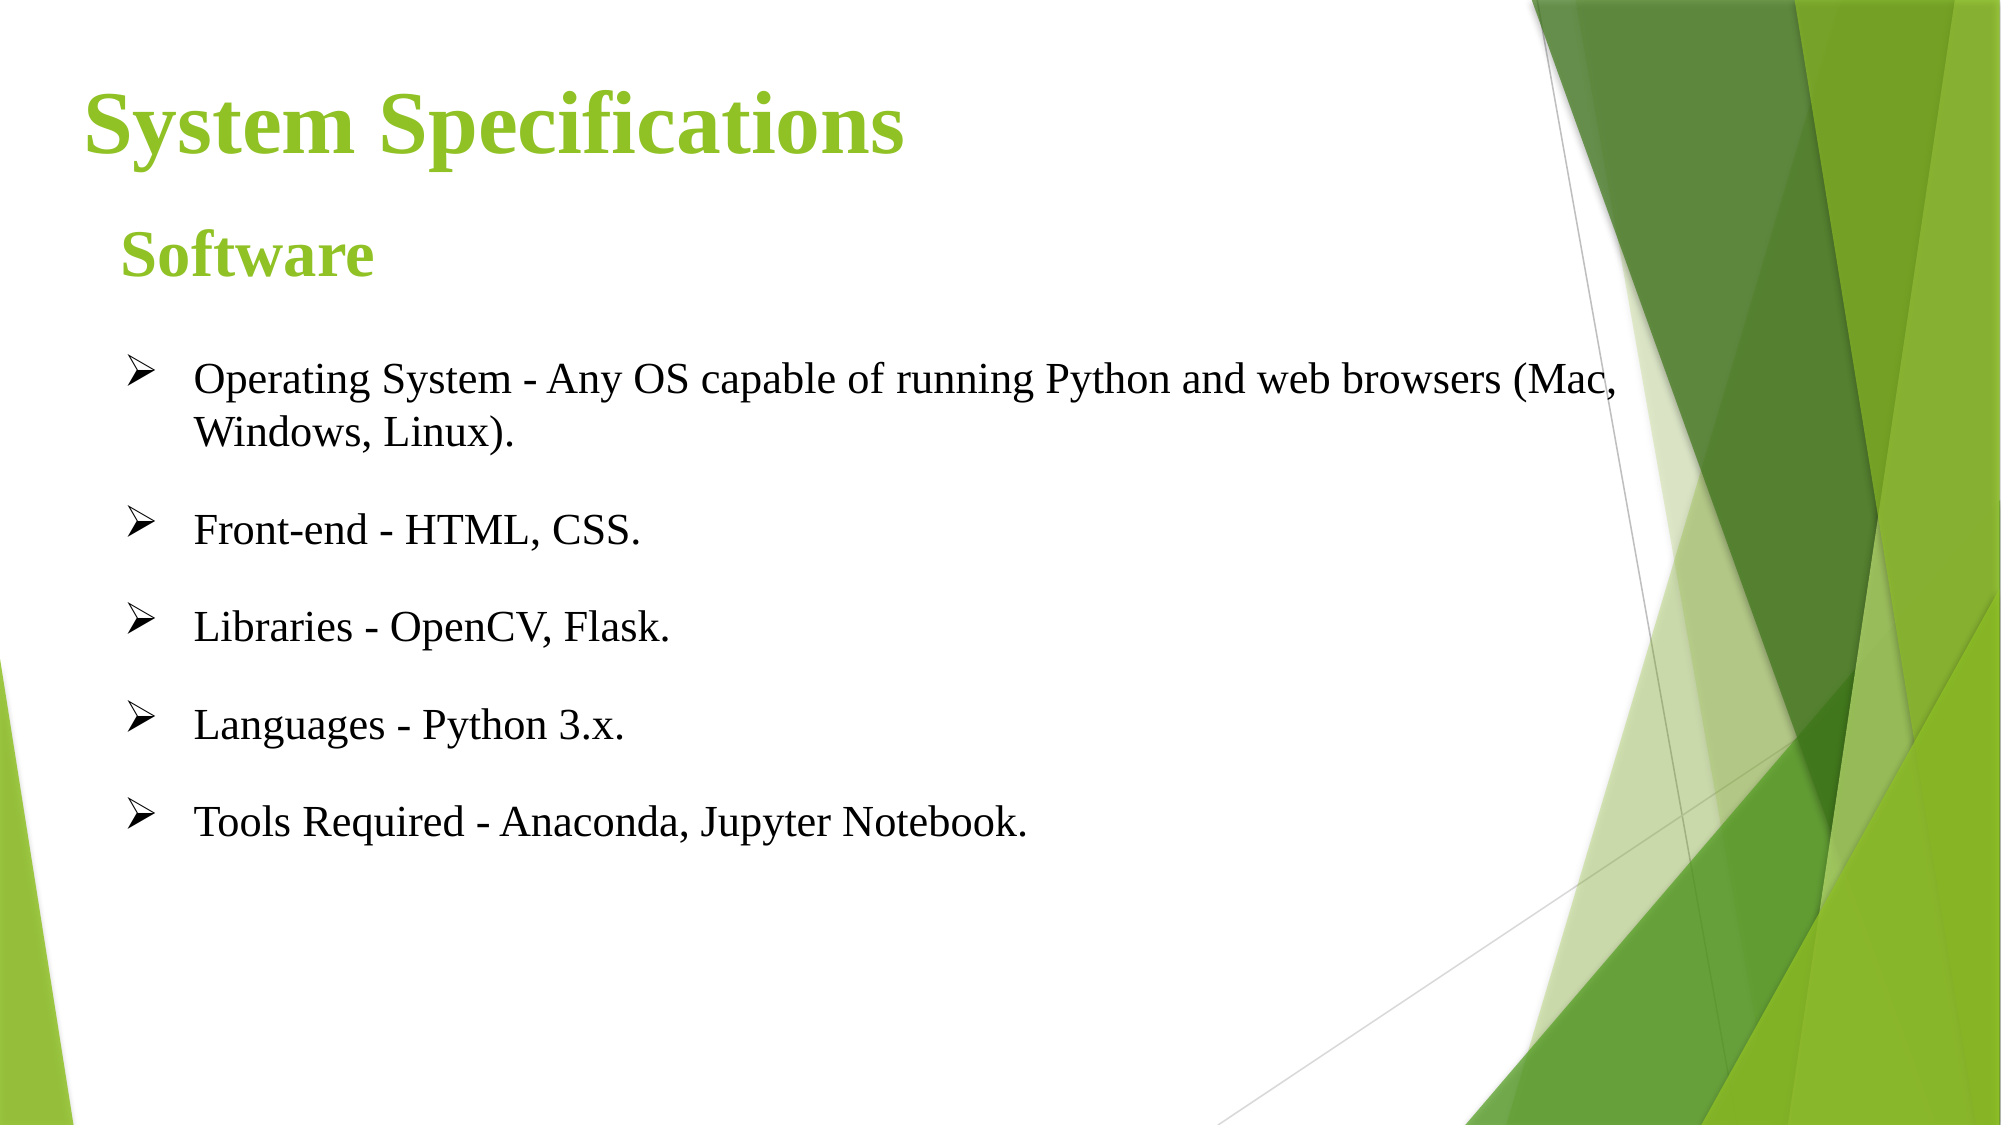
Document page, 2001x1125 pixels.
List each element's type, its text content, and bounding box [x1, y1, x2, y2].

title System Specifications [68, 49, 1932, 204]
list Operating System - Any OS capable of running Python and web browsers (Mac, Windows, Linux). Front-end - HTML, CSS. Libraries - OpenCV, Flask. Languages - Python 3.x. Tools Required - Anaconda, Jupyter Notebook. [0, 334, 1650, 1030]
text_box Software [105, 203, 1970, 359]
